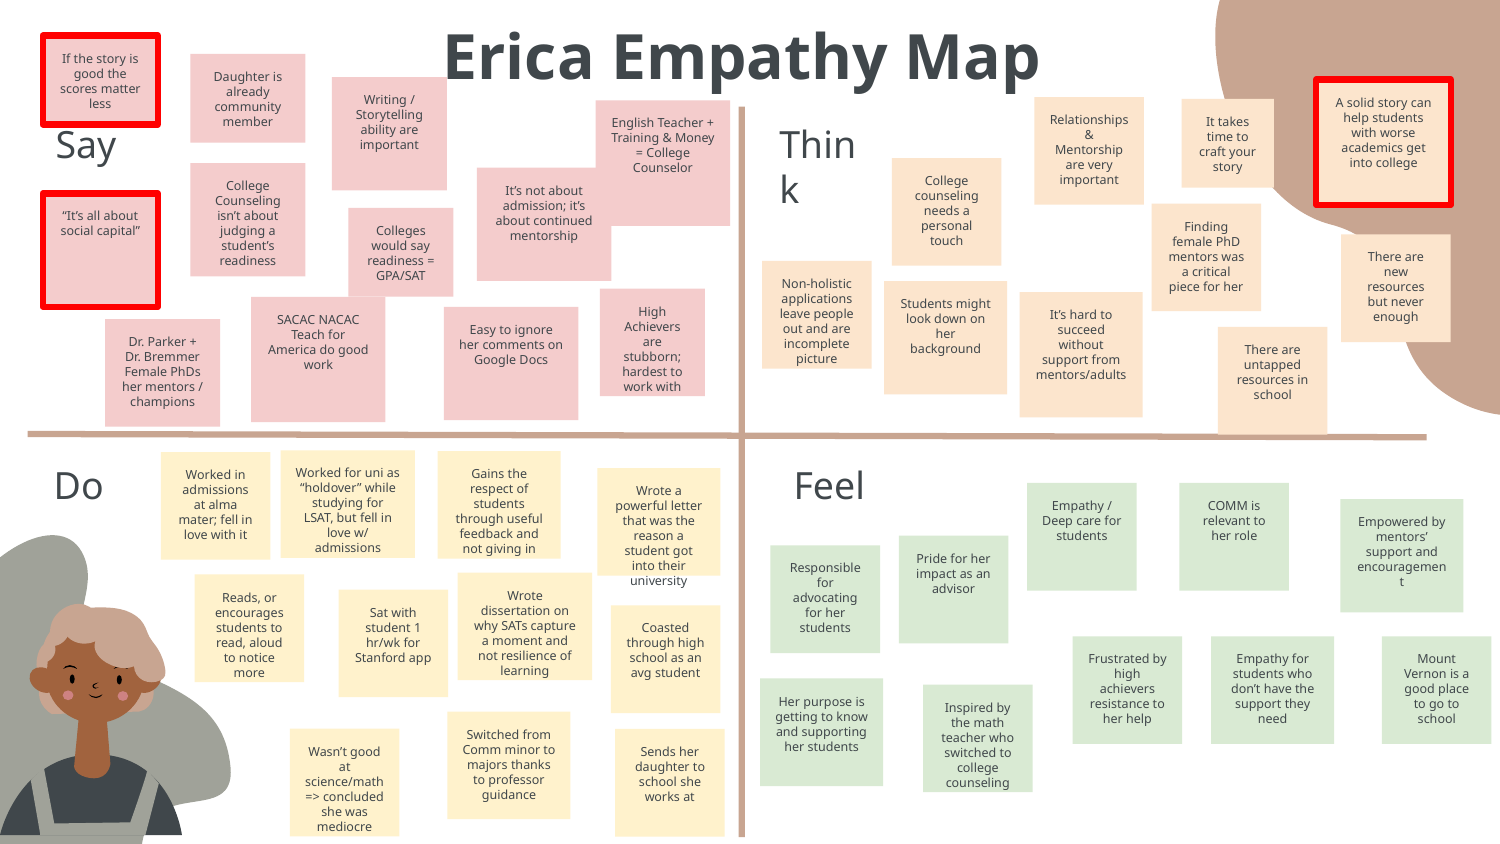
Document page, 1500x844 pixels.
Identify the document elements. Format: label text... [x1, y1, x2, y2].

text_box It’s not about admission; it’s about continued mentorship [476, 167, 612, 281]
text_box It takes time to craft your story [1181, 98, 1274, 188]
text_box If the story is good the scores matter less [42, 35, 158, 125]
text_box COMM is relevant to her role [1179, 482, 1289, 591]
text_box SACAC NACAC Teach for America do good work [251, 296, 386, 423]
text_box Sat with student 1 hr/wk for Stanford app [338, 589, 449, 698]
text_box There are untapped resources in school [1217, 326, 1328, 432]
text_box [0, 603, 183, 836]
text_box Pride for her impact as an advisor [898, 535, 1009, 644]
text_box Worked in admissions at alma mater; fell in love with it [160, 452, 271, 560]
text_box Easy to ignore her comments on Google Docs [443, 306, 579, 421]
text_box Reads, or encourages students to read, aloud to notice more [194, 574, 305, 683]
text_box A solid story can help students with worse academics get into college [1316, 79, 1451, 205]
text_box Colleges would say readiness = GPA/SAT [348, 207, 454, 297]
text_box Responsible for advocating for her students [770, 545, 881, 654]
text_box Gains the respect of students through useful feedback and not giving in [437, 451, 561, 559]
text_box Wasn’t good at science/math => concluded she was mediocre [289, 728, 400, 837]
title Erica Empathy Map [108, 17, 1375, 107]
text_box Empowered by mentors’ support and encouragement [1340, 499, 1464, 613]
text_box Dr. Parker + Dr. Bremmer Female PhDs her mentors / champions [105, 319, 221, 427]
text_box College Counseling isn’t about judging a student’s readiness [190, 163, 306, 277]
text_box It’s hard to succeed without support from mentors/adults [1019, 292, 1143, 418]
text_box College counseling needs a personal touch [891, 158, 1002, 266]
text_box English Teacher + Training & Money = College Counselor [595, 100, 731, 226]
text_box Do [38, 446, 162, 536]
text_box Empathy / Deep care for students [1027, 482, 1137, 591]
text_box Finding female PhD mentors was a critical piece for her [1151, 203, 1262, 312]
text_box Wrote a powerful letter that was the reason a student got into their university [597, 468, 721, 576]
text_box Switched from Comm minor to majors thanks to professor guidance [447, 711, 571, 820]
text_box Coasted through high school as an avg student [610, 605, 721, 714]
text_box Writing / Storytelling ability are important [331, 77, 447, 191]
text_box Relationships & Mentorship are very important [1034, 97, 1144, 205]
text_box Feel [778, 446, 902, 536]
text_box Say [40, 106, 164, 196]
text_box There are new resources but never enough [1341, 234, 1451, 343]
text_box Non-holistic applications leave people out and are incomplete picture [762, 260, 872, 369]
text_box Frustrated by high achievers resistance to her help [1072, 636, 1183, 744]
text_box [27, 433, 1427, 438]
text_box Inspired by the math teacher who switched to college counseling [923, 684, 1033, 793]
text_box High Achievers are stubborn; hardest to work with [599, 288, 705, 397]
text_box Daughter is already community member [190, 53, 306, 143]
text_box Empathy for students who don’t have the support they need [1211, 636, 1335, 744]
text_box Mount Vernon is a good place to go to school [1381, 636, 1492, 744]
text_box Her purpose is getting to know and supporting her students [760, 678, 884, 787]
text_box “It’s all about social capital” [42, 193, 158, 307]
text_box Wrote dissertation on why SATs capture a moment and not resilience of learning [457, 572, 593, 681]
text_box Think [764, 106, 888, 196]
text_box Worked for uni as “holdover” while studying for LSAT, but fell in love w/ admissions [280, 450, 415, 558]
text_box Sends her daughter to school she works at [615, 728, 725, 837]
text_box Students might look down on her background [884, 281, 1008, 395]
